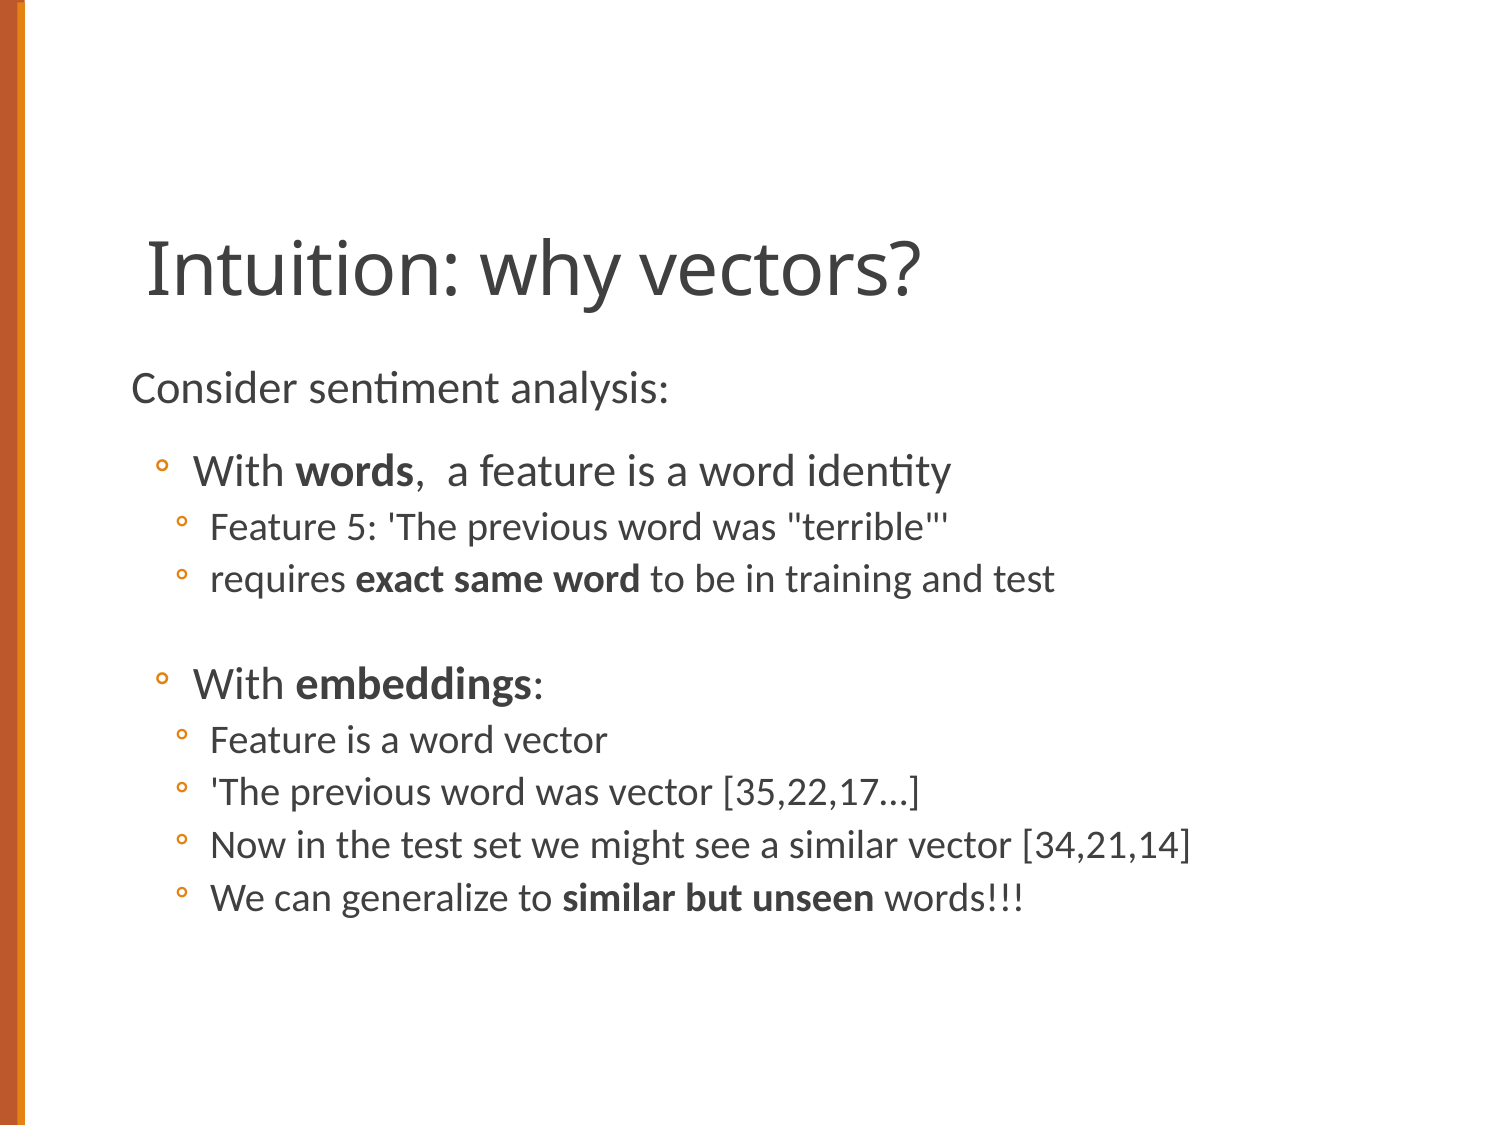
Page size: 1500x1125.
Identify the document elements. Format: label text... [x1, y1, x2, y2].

title Intuition: why vectors? [131, 175, 1217, 319]
list Consider sentiment analysis: With words, a feature is a word identity Feature 5: 'The previous word was "terrible"' requires exact same word to be in training and test With embeddings: Feature is a word vector 'The previous word was vector [35,22,17…] Now in the test set we might see a similar vector [34,21,14] We can generalize to similar but unseen words!!! [131, 356, 1500, 929]
